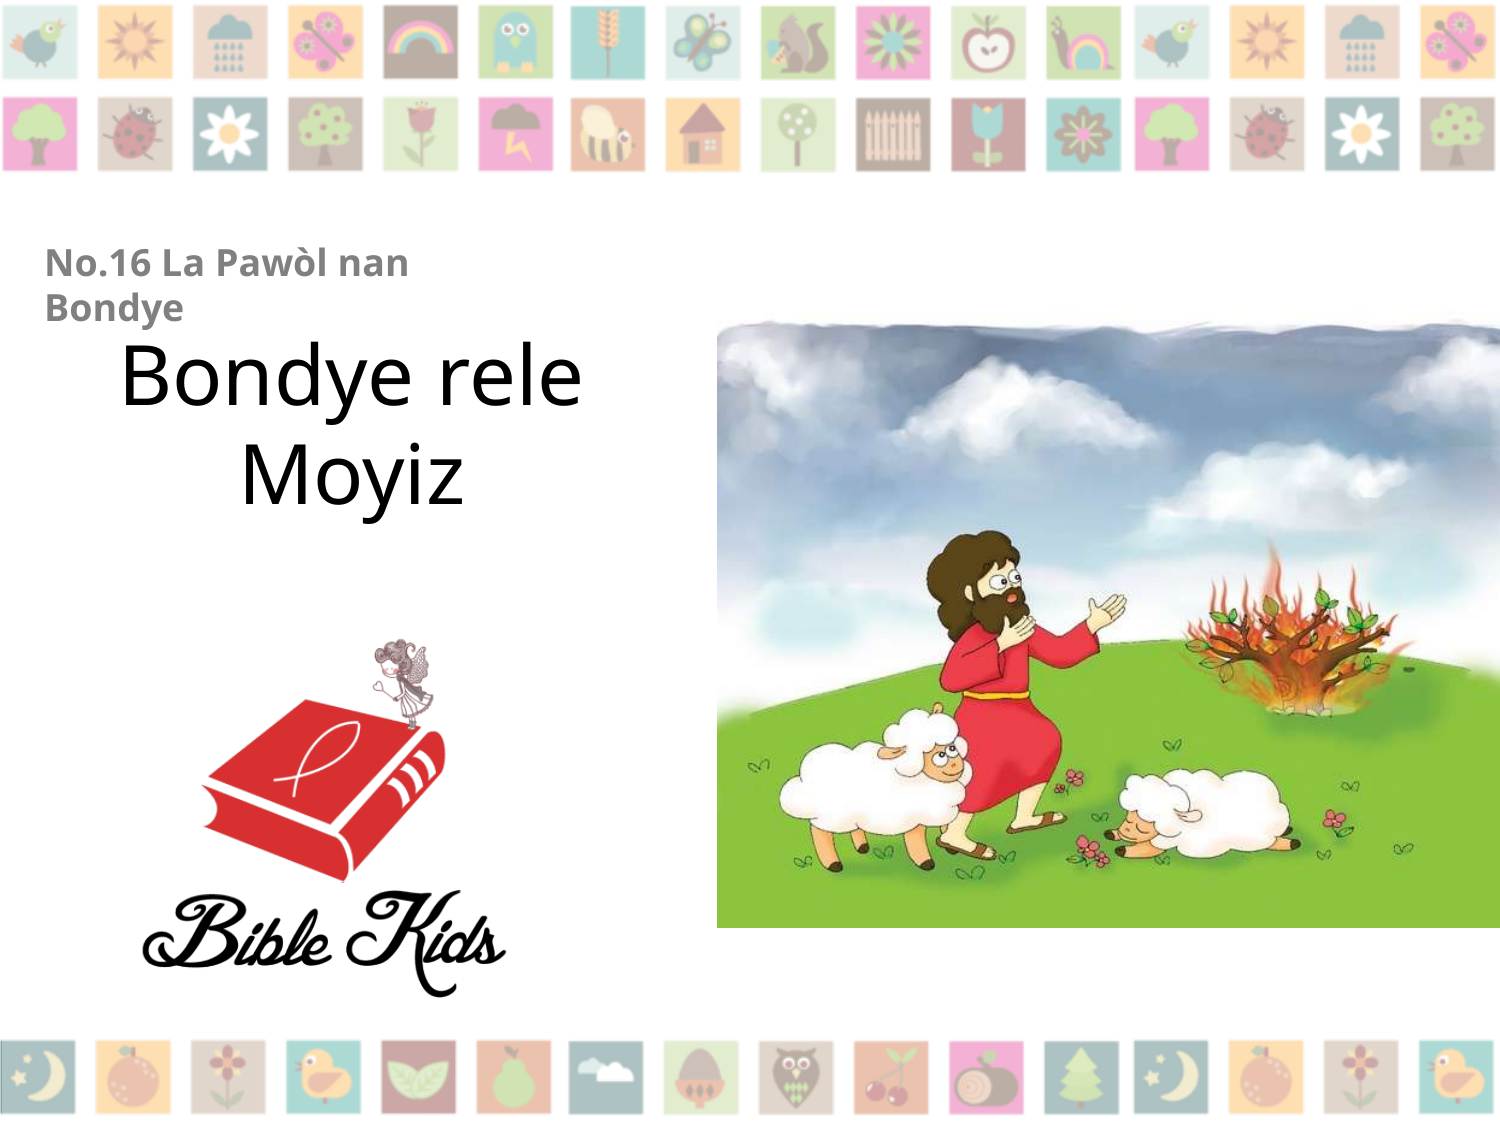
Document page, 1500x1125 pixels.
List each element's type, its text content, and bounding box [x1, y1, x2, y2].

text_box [0, 1028, 1500, 1118]
picture [117, 600, 544, 1027]
text_box No.16 La Pawòl nan Bondye [29, 231, 543, 314]
text_box Bondye rele Moyiz [29, 314, 675, 530]
picture [717, 292, 1500, 928]
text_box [0, 3, 1500, 181]
